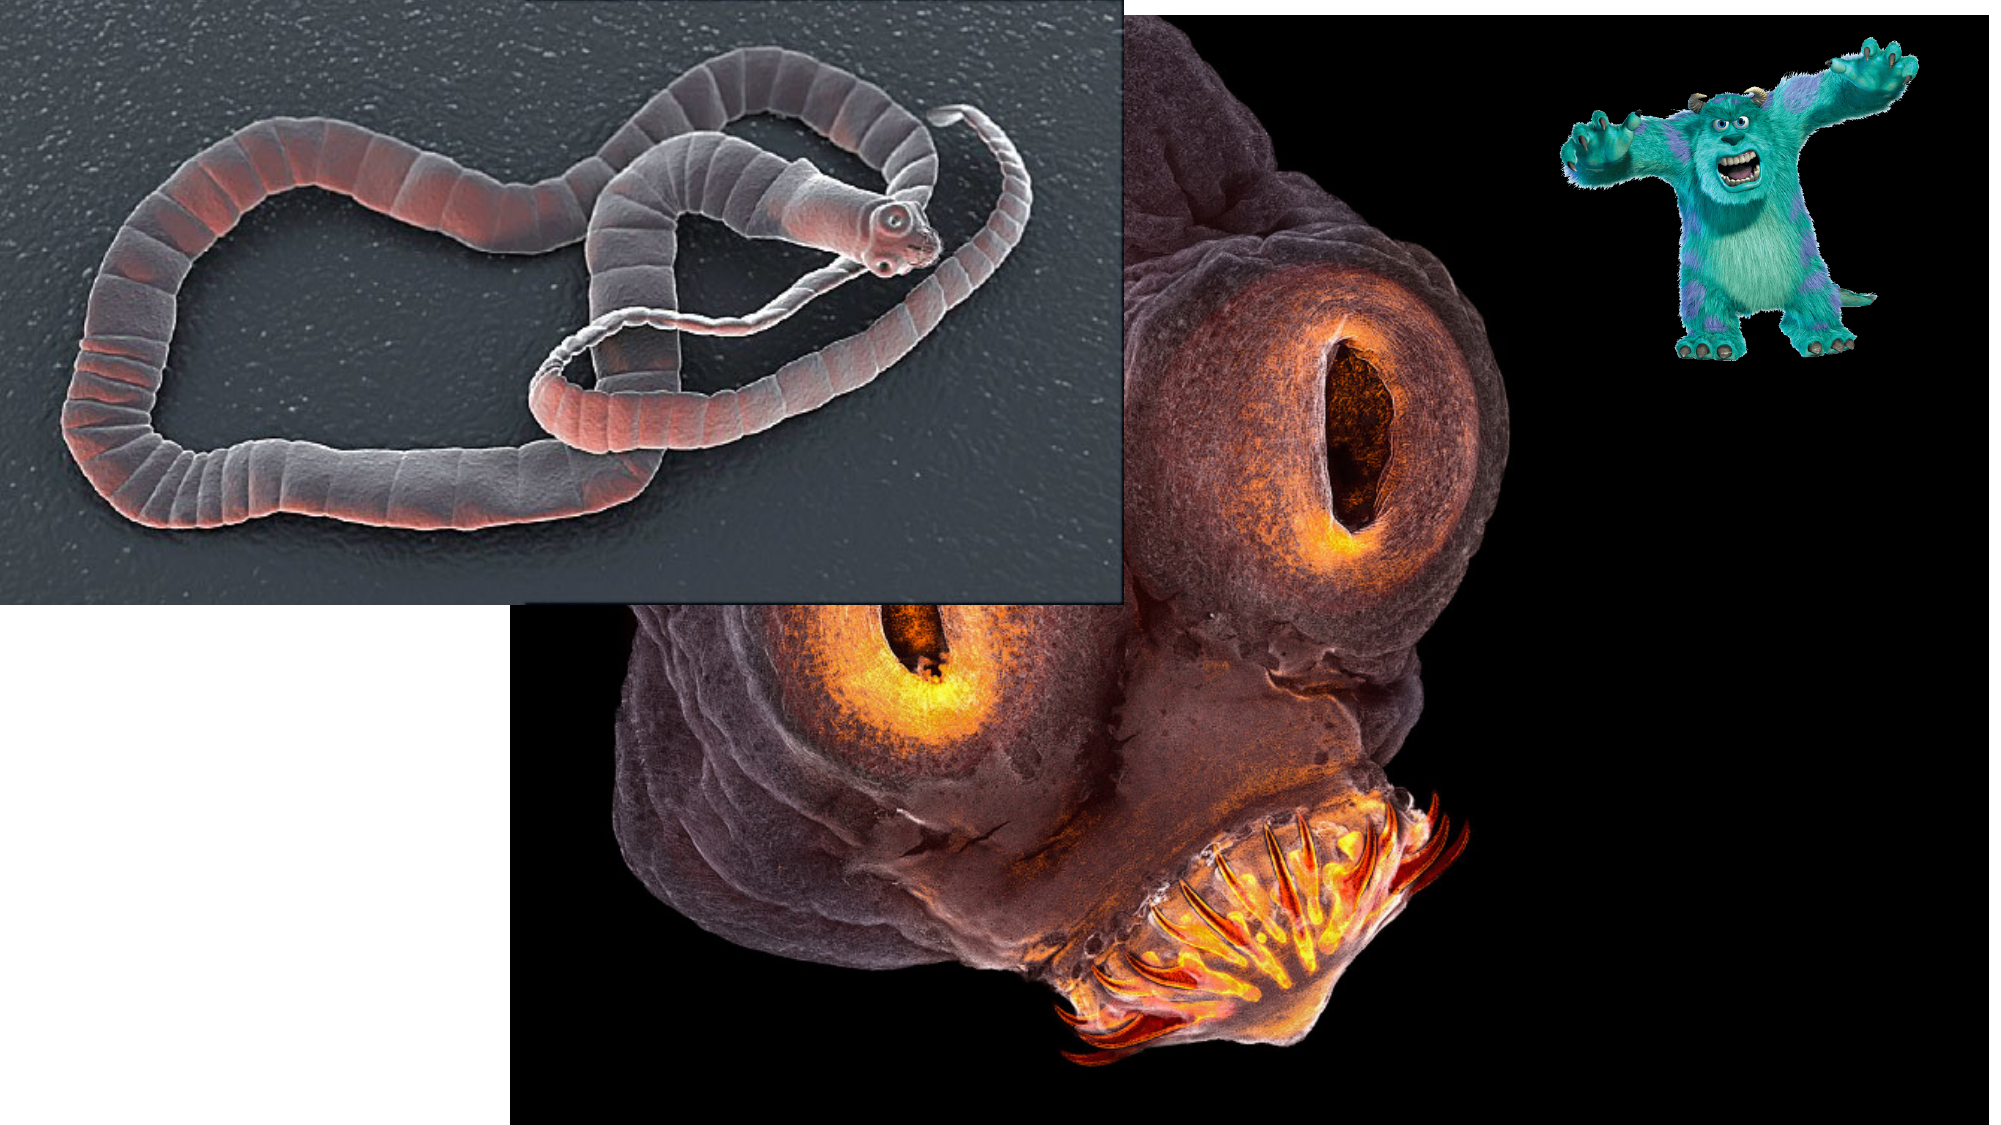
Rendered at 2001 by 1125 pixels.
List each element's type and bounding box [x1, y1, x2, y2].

picture [0, 0, 1124, 605]
list [510, 15, 1989, 1125]
picture [1551, 15, 1926, 368]
